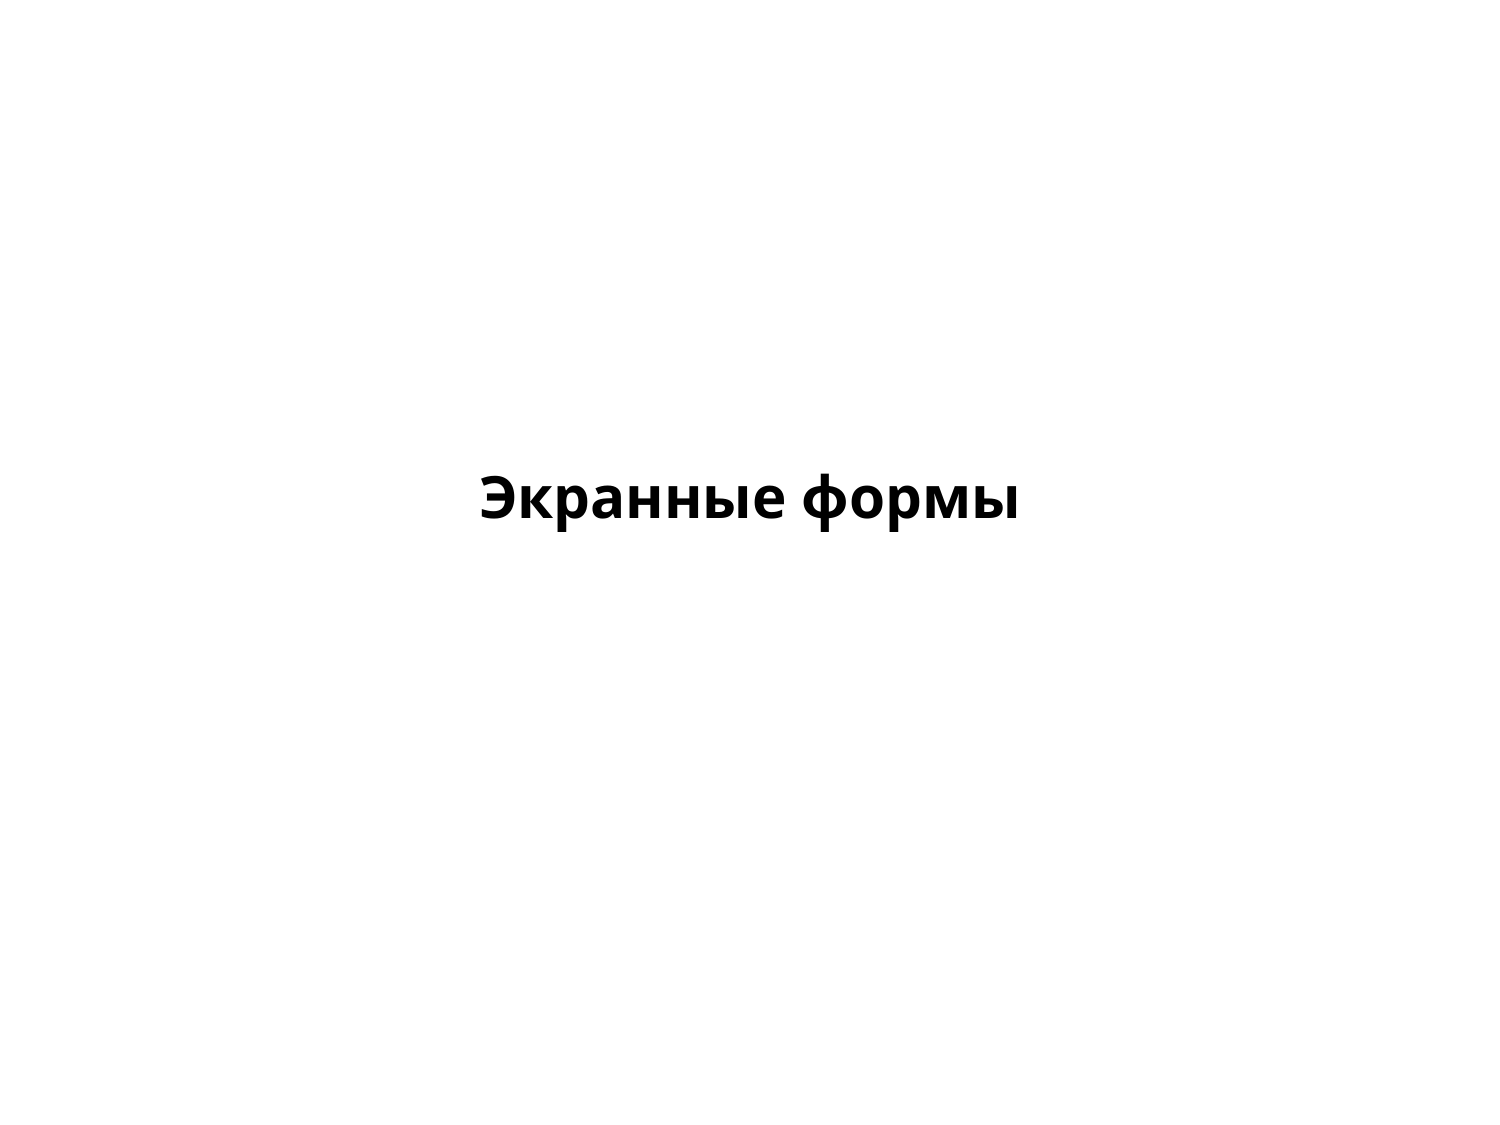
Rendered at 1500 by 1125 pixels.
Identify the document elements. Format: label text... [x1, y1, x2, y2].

text_box Экранные формы [17, 453, 1483, 538]
